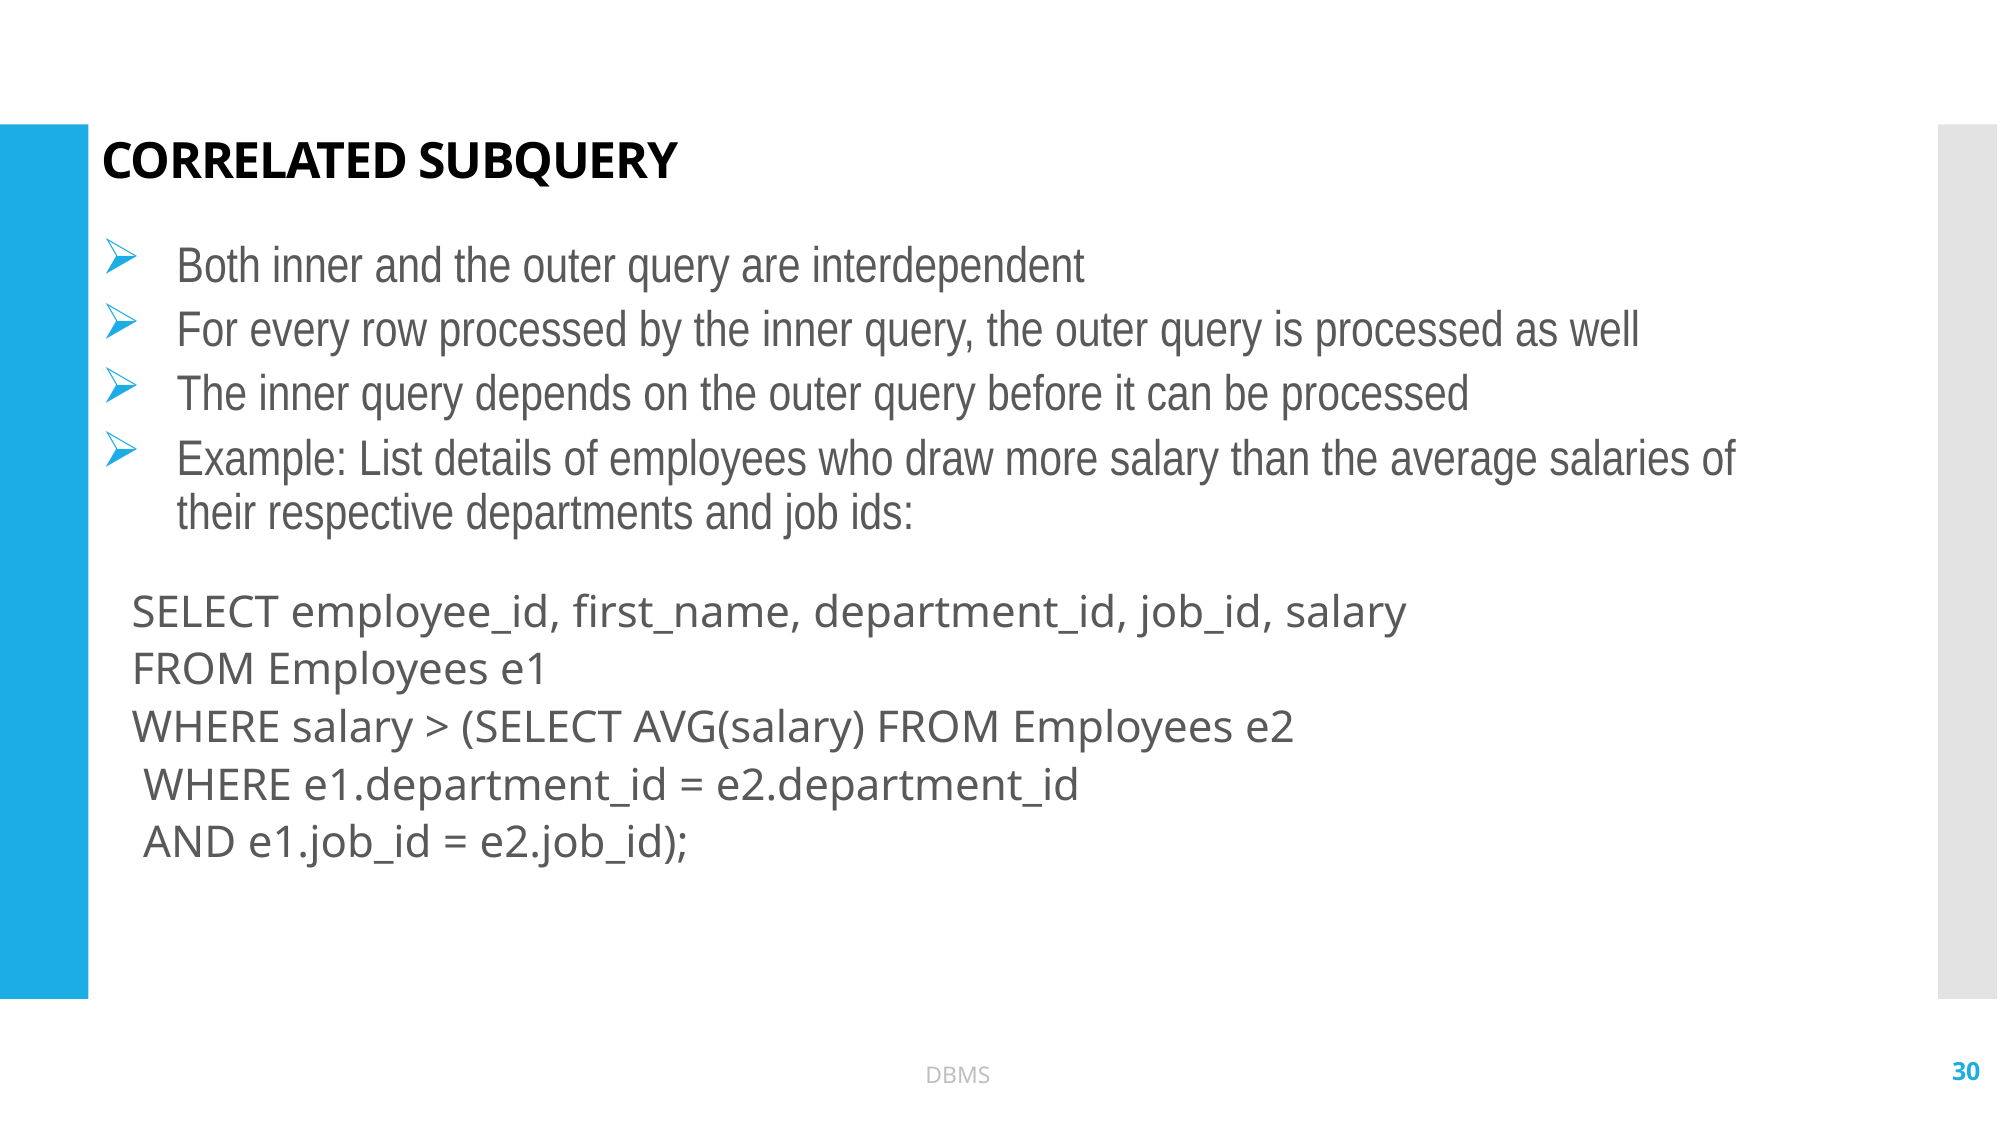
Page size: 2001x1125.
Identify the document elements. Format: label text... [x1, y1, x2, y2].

footer DBMS [473, 1046, 1443, 1107]
slide_number 30 [1744, 1042, 1996, 1103]
list Both inner and the outer query are interdependent For every row processed by the inner query, the outer query is processed as well The inner query depends on the outer query before it can be processed Example: List details of employees who draw more salary than the average salaries of their respective departments and job ids: SELECT employee_id, first_name, department_id, job_id, salary FROM Employees e1 WHERE salary > (SELECT AVG(salary) FROM Employees e2 WHERE e1.department_id = e2.department_id AND e1.job_id = e2.job_id); [86, 231, 1830, 1036]
title CORRELATED SUBQUERY [86, 128, 1653, 189]
